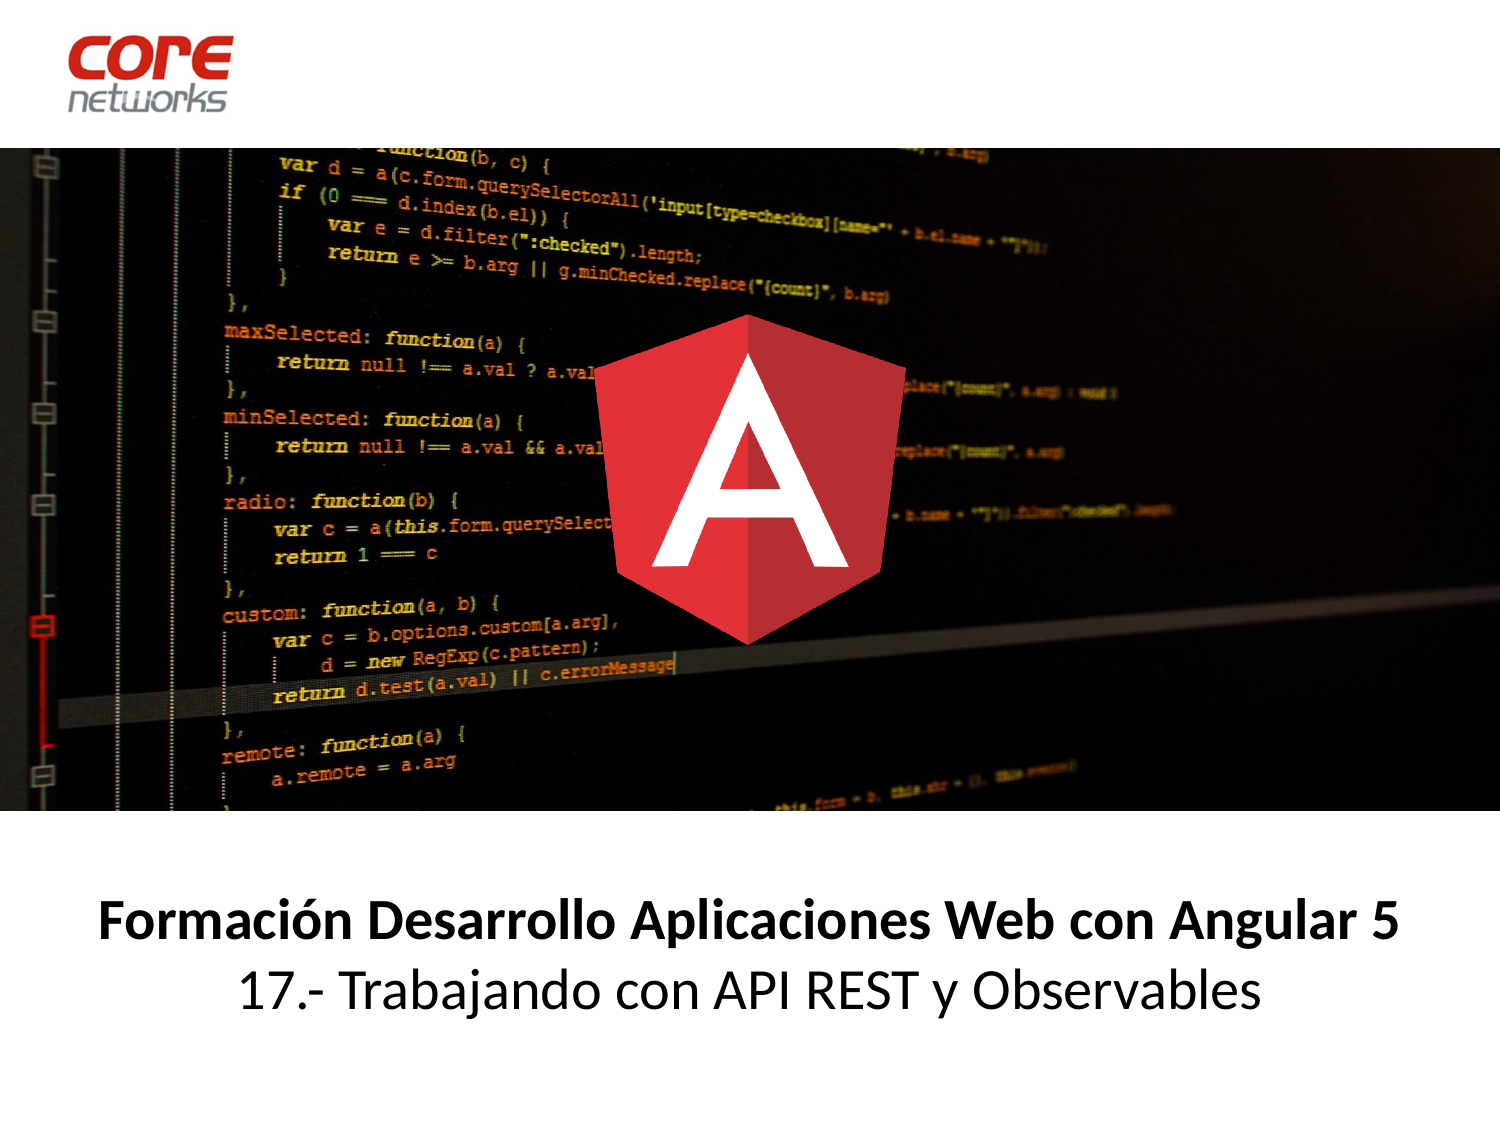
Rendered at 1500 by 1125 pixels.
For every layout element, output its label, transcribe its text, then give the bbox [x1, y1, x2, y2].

picture [67, 30, 235, 117]
picture [0, 147, 1500, 811]
text_box Formación Desarrollo Aplicaciones Web con Angular 5 17.- Trabajando con API REST y Observables [0, 873, 1500, 1029]
